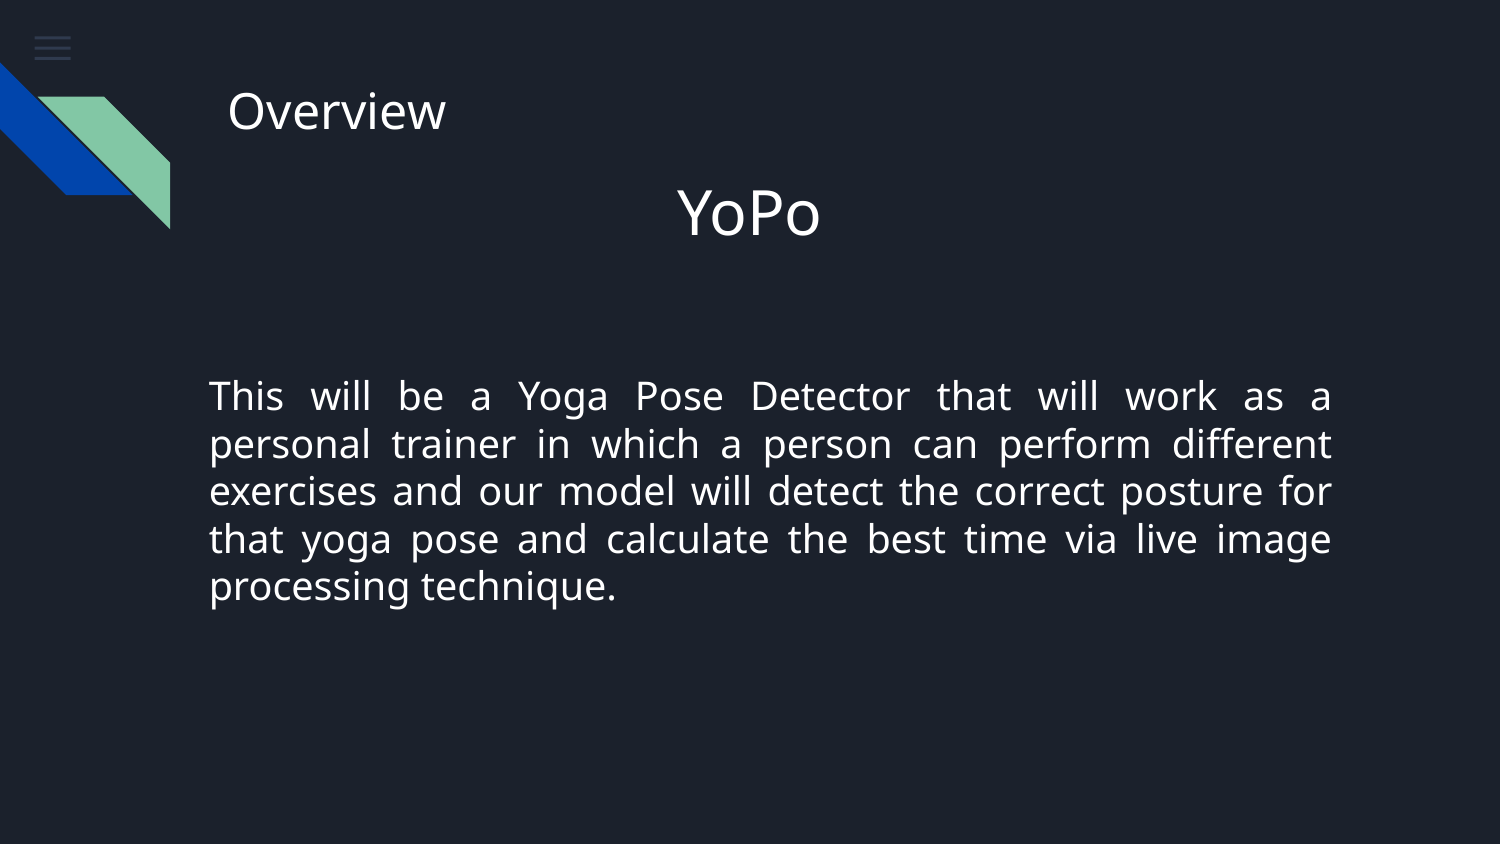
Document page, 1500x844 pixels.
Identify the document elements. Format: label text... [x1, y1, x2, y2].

list YoPo [639, 147, 861, 256]
text_box This will be a Yoga Pose Detector that will work as a personal trainer in which a person can perform different exercises and our model will detect the correct posture for that yoga pose and calculate the best time via live image processing technique. [193, 356, 1349, 734]
title Overview [212, 64, 1368, 215]
